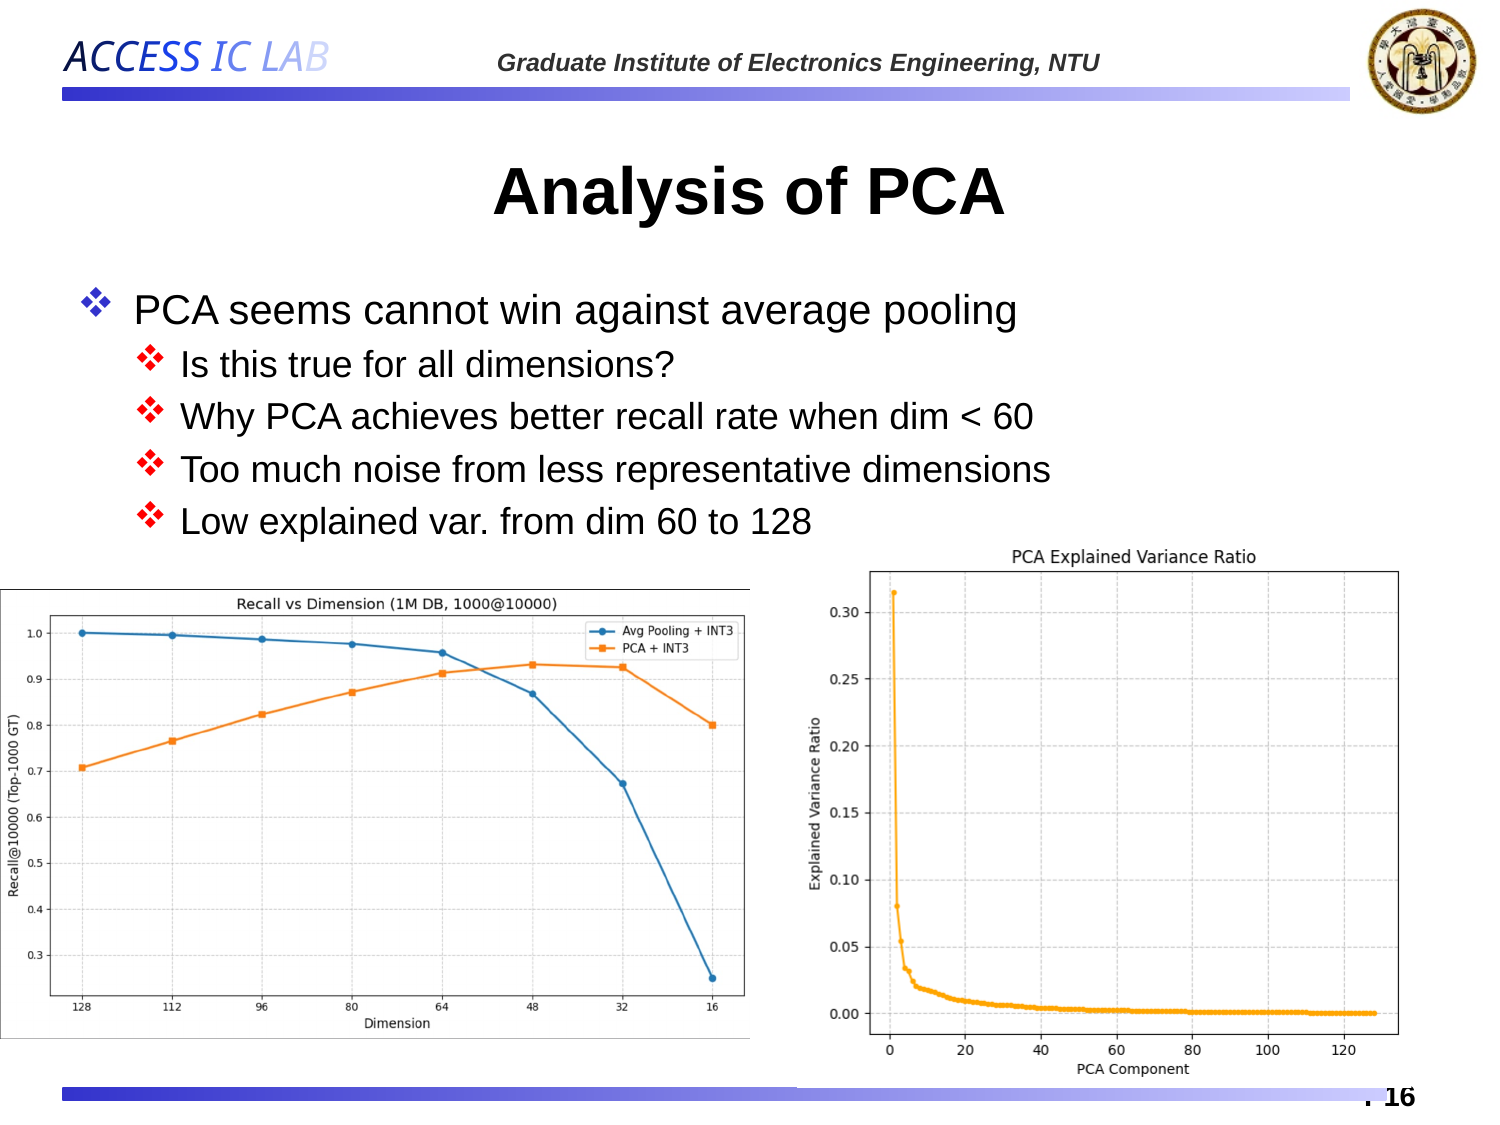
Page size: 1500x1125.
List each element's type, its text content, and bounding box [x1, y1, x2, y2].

picture [1359, 0, 1488, 125]
list PCA seems cannot win against average pooling Is this true for all dimensions? Why PCA achieves better recall rate when dim < 60 Too much noise from less representative dimensions Low explained var. from dim 60 to 128 [62, 275, 1495, 1063]
picture [796, 539, 1412, 1088]
title Analysis of PCA [62, 124, 1438, 251]
picture [0, 588, 751, 1039]
